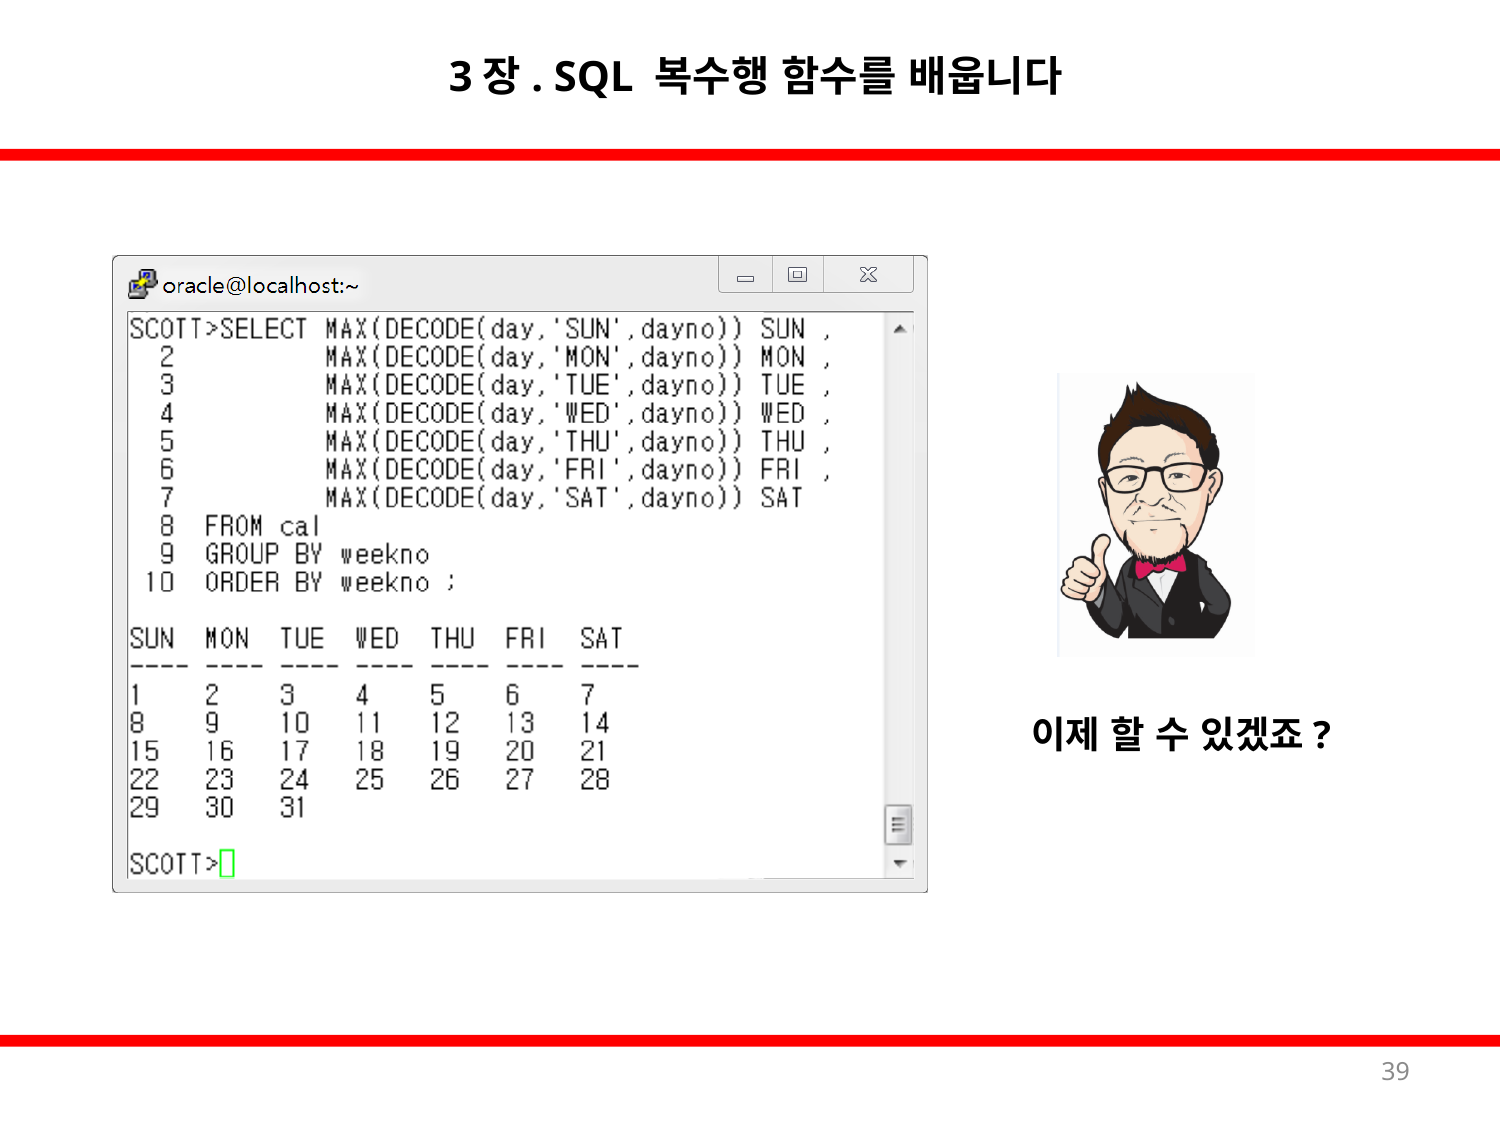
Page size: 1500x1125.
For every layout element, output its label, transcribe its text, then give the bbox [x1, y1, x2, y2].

text_box 3장. SQL 복수행 함수를 배웁니다 [252, 0, 1260, 151]
picture [1056, 373, 1255, 658]
slide_number 39 [1074, 1042, 1425, 1103]
picture [111, 255, 928, 893]
text_box [0, 147, 1500, 163]
text_box [0, 1033, 1500, 1049]
text_box 이제 할 수 있겠죠? [996, 678, 1366, 789]
